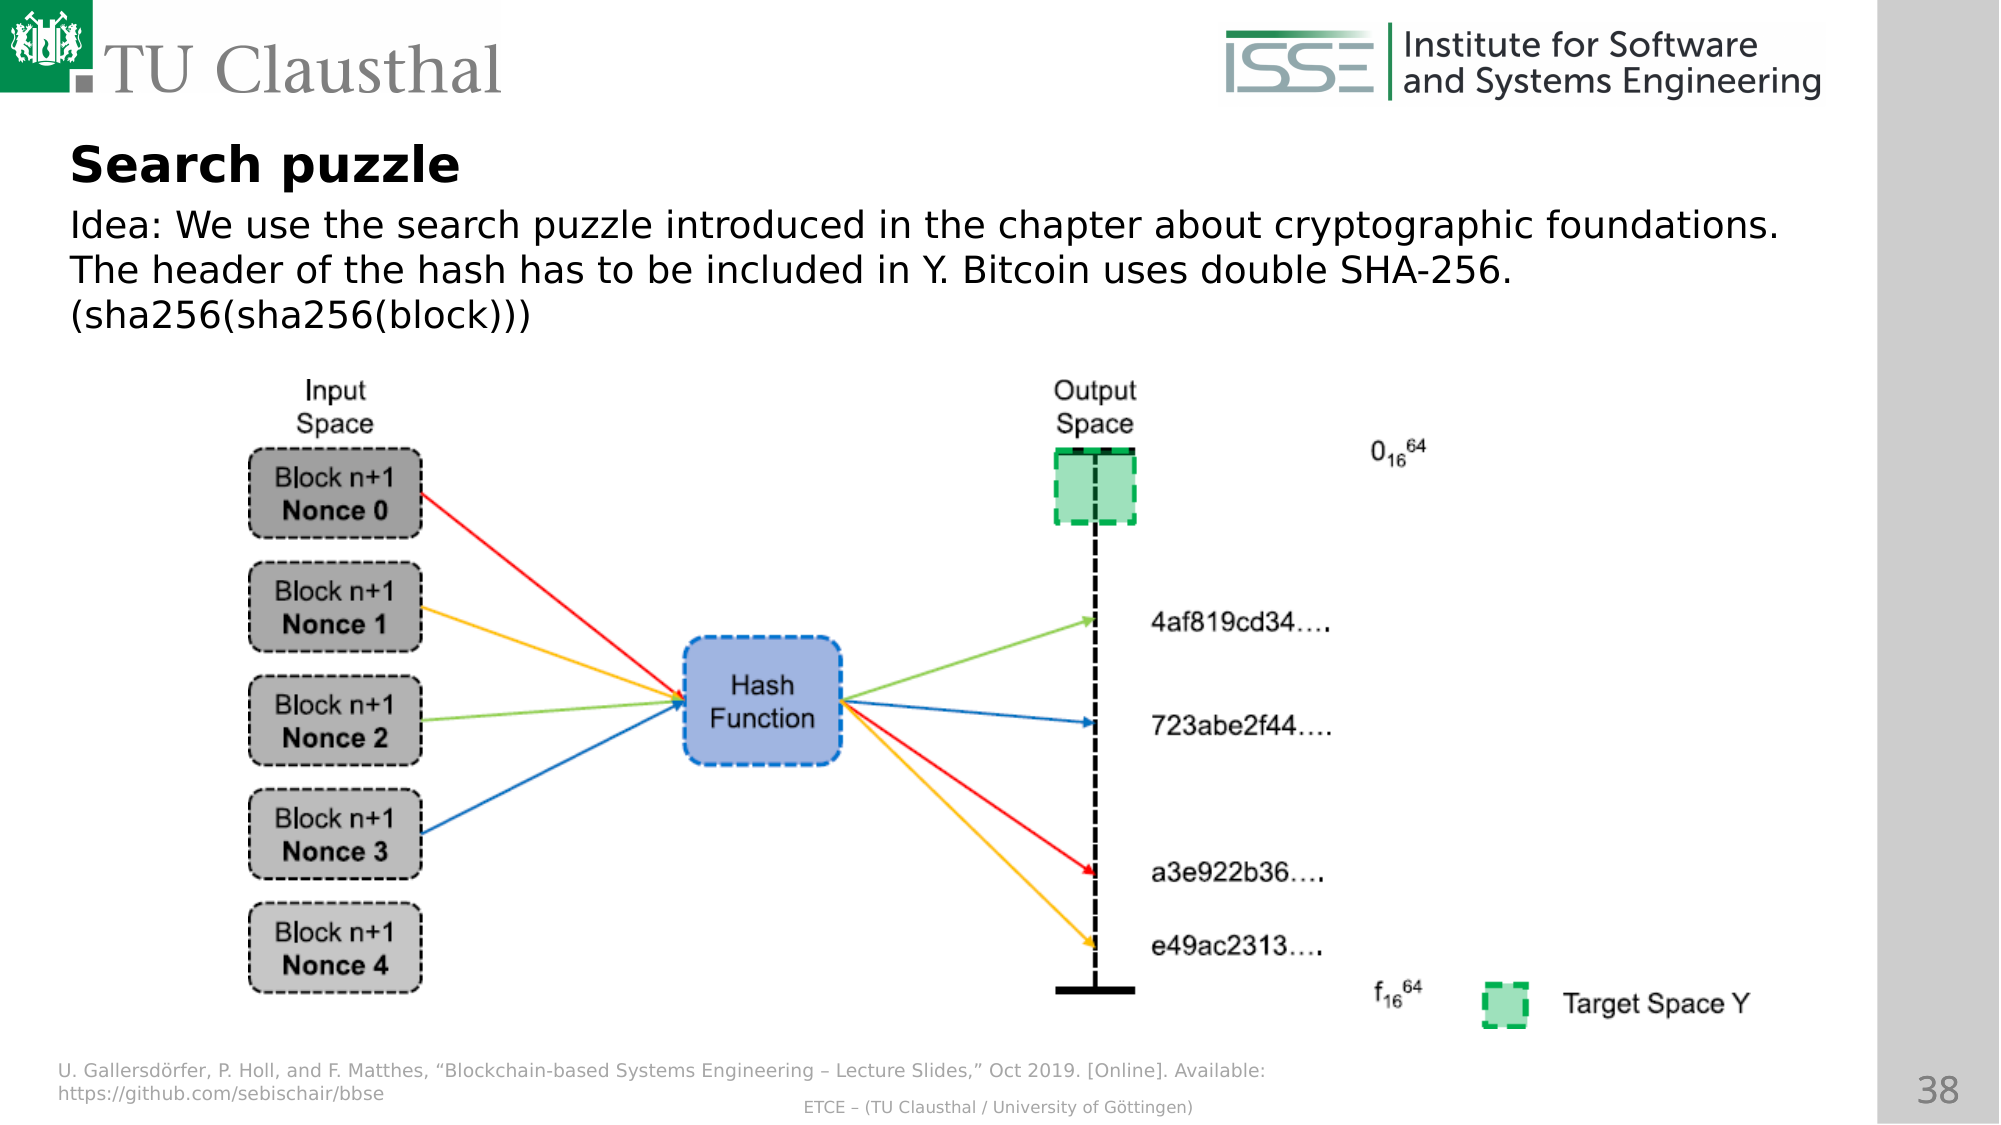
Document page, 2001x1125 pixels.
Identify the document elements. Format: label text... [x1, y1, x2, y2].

picture [0, 0, 501, 93]
picture [1218, 22, 1826, 107]
text_box Search puzzle [54, 125, 1818, 207]
text_box U. Gallersdörfer, P. Holl, and F. Matthes, “Blockchain-based Systems Engineering – Lecture Slides,” Oct 2019. [Online]. Available: https://github.com/sebischair/bbse [43, 1051, 1521, 1112]
text_box Idea: We use the search puzzle introduced in the chapter about cryptographic foundations. The header of the hash has to be included in Y. Bitcoin uses double SHA-256. (sha256(sha256(block))) [54, 208, 1818, 329]
picture [248, 379, 1751, 1029]
